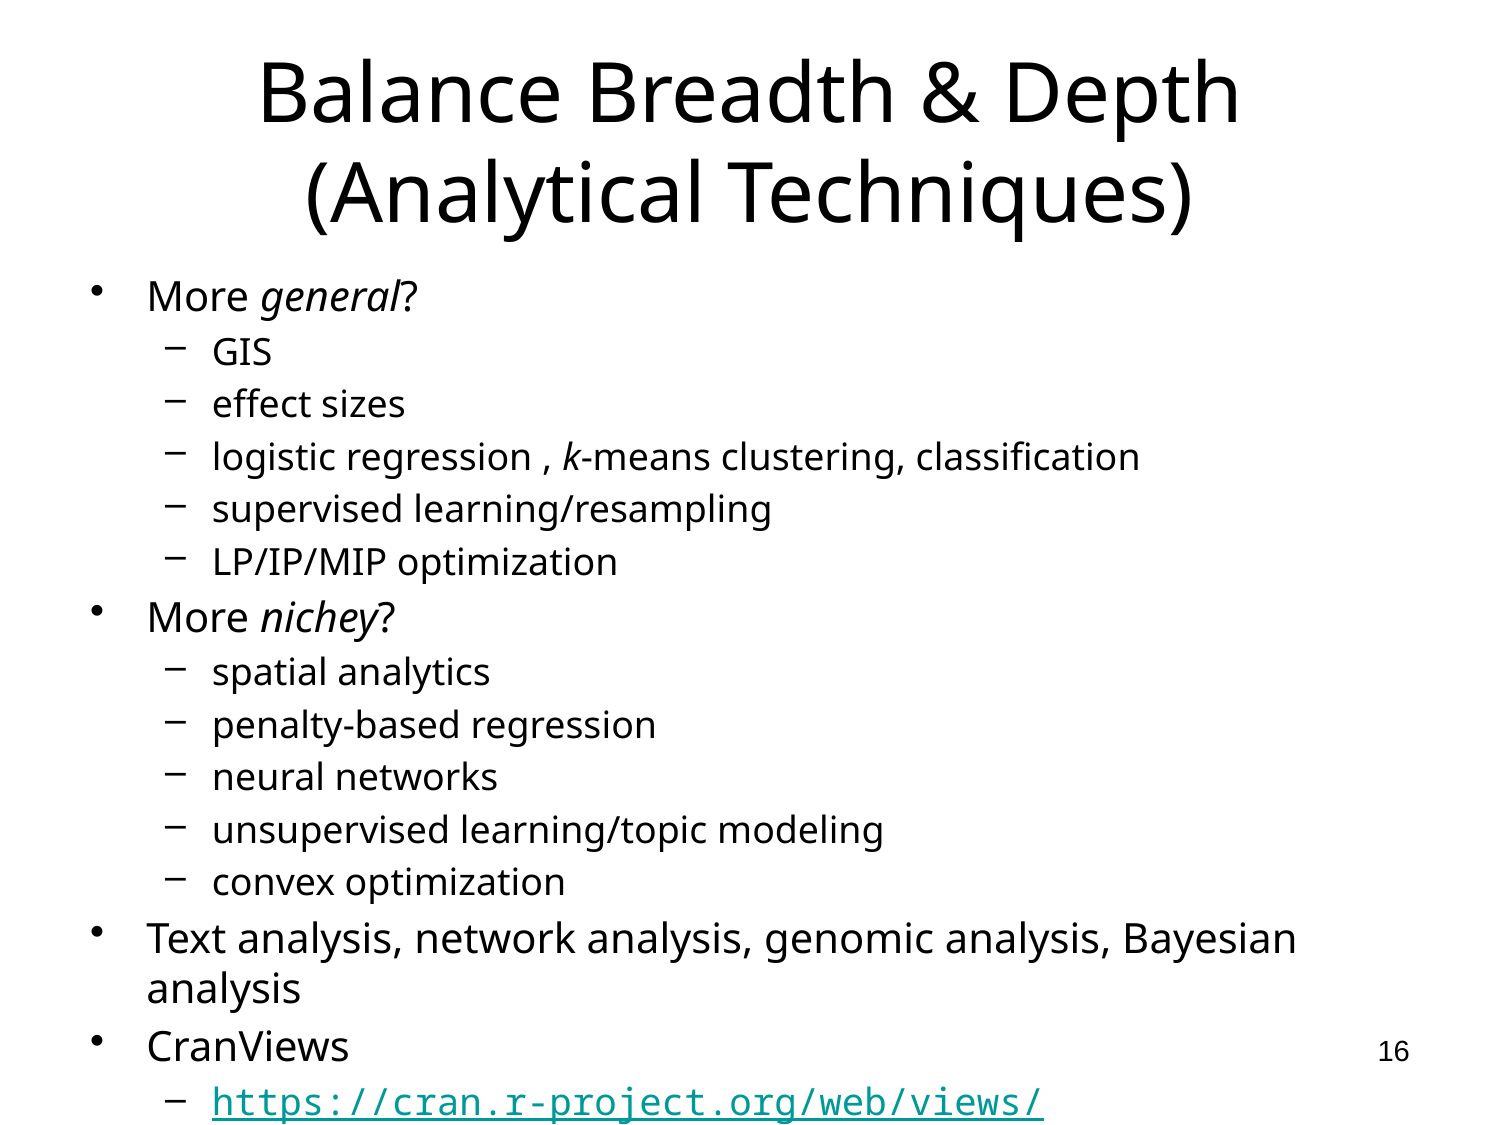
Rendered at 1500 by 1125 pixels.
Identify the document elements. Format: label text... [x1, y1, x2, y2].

slide_number 16 [1074, 1024, 1425, 1103]
title Balance Breadth & Depth (Analytical Techniques) [75, 45, 1425, 233]
list More general? GIS effect sizes logistic regression , k-means clustering, classification supervised learning/resampling LP/IP/MIP optimization More nichey? spatial analytics penalty-based regression neural networks unsupervised learning/topic modeling convex optimization Text analysis, network analysis, genomic analysis, Bayesian analysis CranViews https://cran.r-project.org/web/views/ [75, 262, 1425, 1005]
